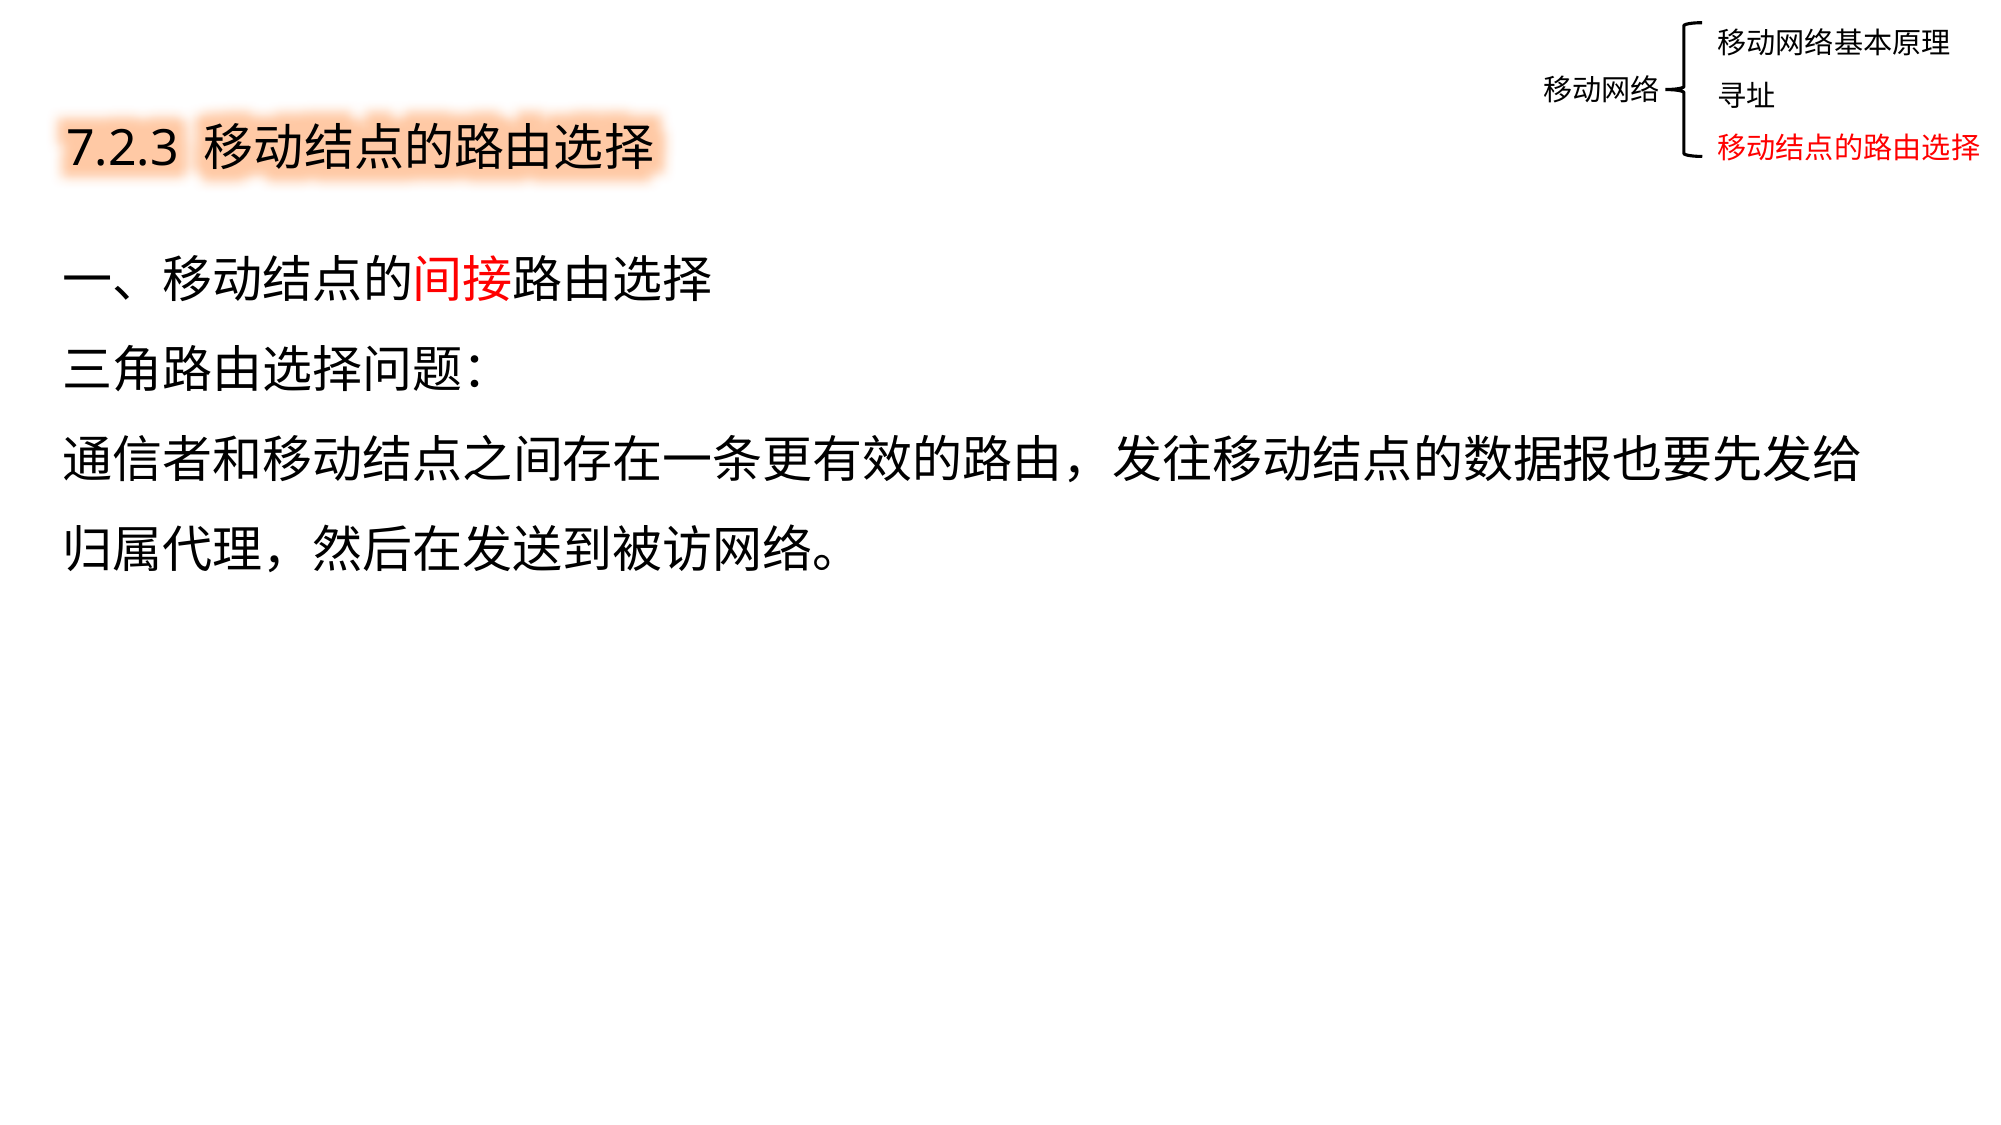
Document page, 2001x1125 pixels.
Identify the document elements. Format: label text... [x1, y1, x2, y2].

text_box 7.2.3 移动结点的路由选择 [48, 52, 673, 209]
text_box 移动网络 [1528, 64, 1682, 115]
text_box 移动网络基本原理 寻址 移动结点的路由选择 [1702, 0, 2000, 172]
text_box 2 [42, 45, 681, 217]
text_box [46, 49, 677, 213]
text_box 一、移动结点的间接路由选择 三角路由选择问题： 通信者和移动结点之间存在一条更有效的路由，发往移动结点的数据报也要先发给归属代理，然后在发送到被访网络。 [48, 210, 1910, 586]
text_box [1665, 21, 1702, 158]
